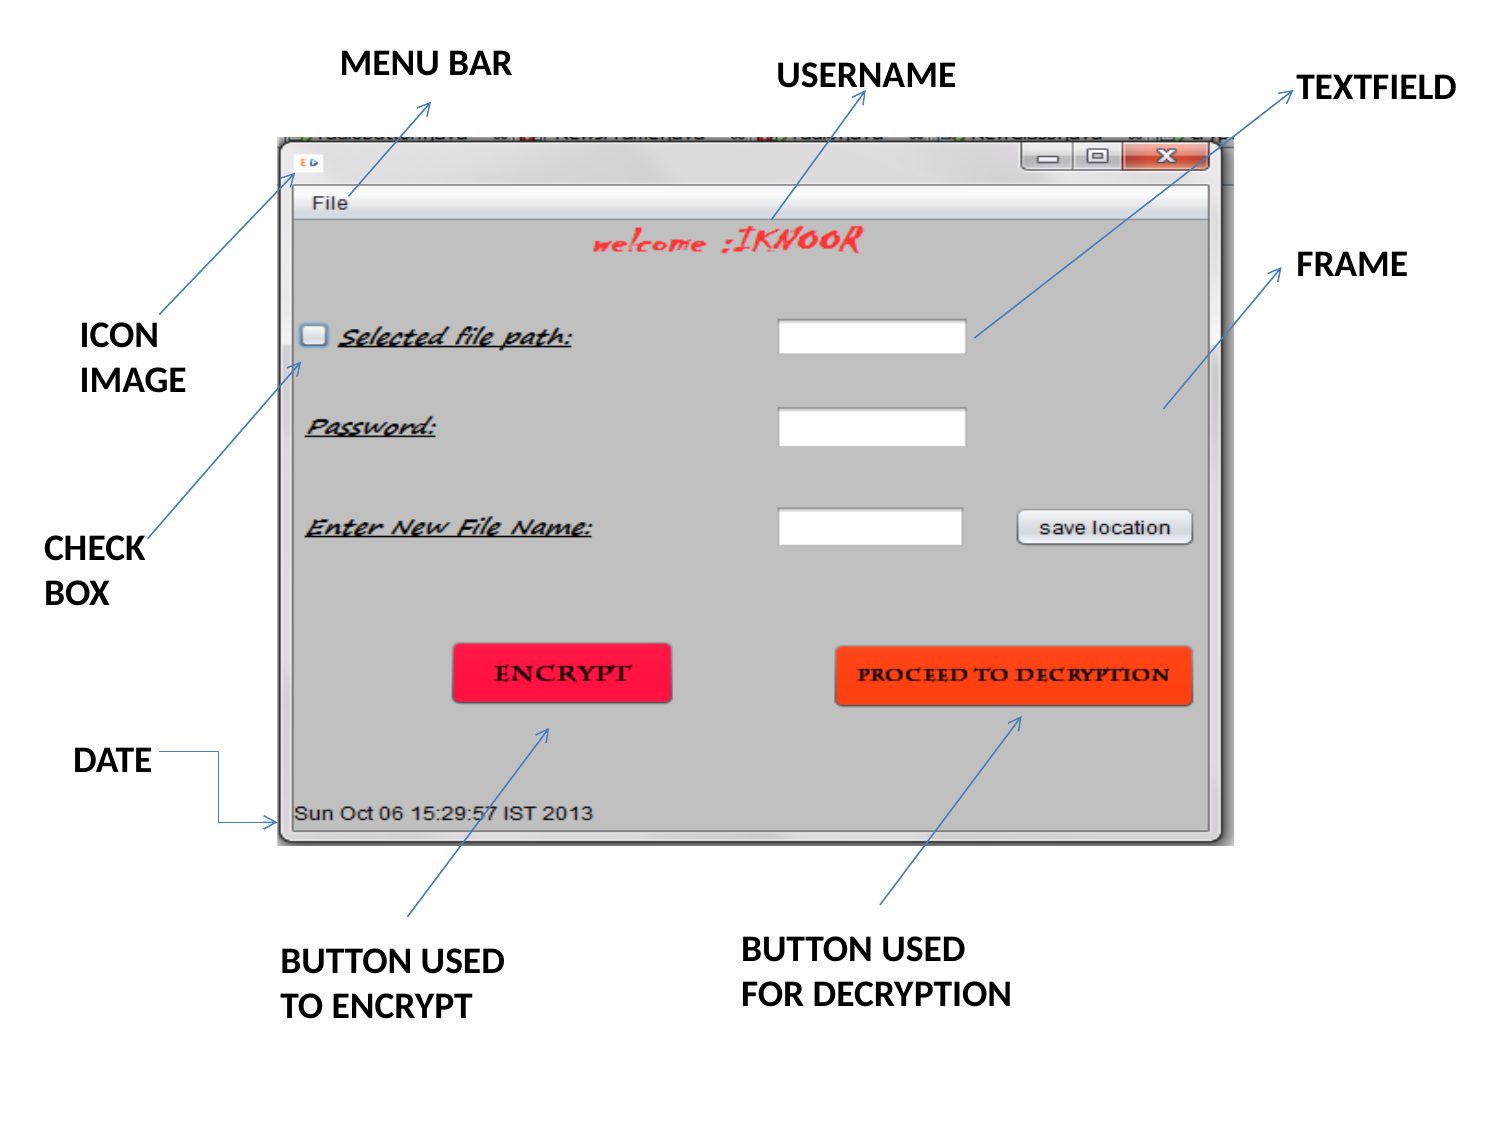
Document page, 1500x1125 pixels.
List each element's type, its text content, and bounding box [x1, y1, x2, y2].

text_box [1163, 347, 1282, 410]
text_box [879, 715, 1022, 906]
text_box DATE [41, 727, 201, 788]
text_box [147, 361, 302, 540]
text_box CHECK BOX [29, 515, 219, 620]
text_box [348, 101, 432, 197]
picture [277, 136, 1235, 847]
text_box FRAME [1299, 231, 1435, 292]
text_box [770, 89, 866, 221]
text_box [159, 172, 296, 315]
text_box BUTTON USED FOR DECRYPTION [726, 916, 1034, 1022]
text_box MENU BAR [324, 30, 680, 91]
text_box TEXTFIELD [1281, 54, 1500, 115]
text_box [407, 727, 550, 917]
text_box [974, 89, 1294, 339]
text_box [159, 751, 278, 823]
text_box ICON IMAGE [64, 302, 242, 408]
text_box BUTTON USED TO ENCRYPT [265, 928, 550, 1034]
text_box USERNAME [761, 42, 987, 103]
